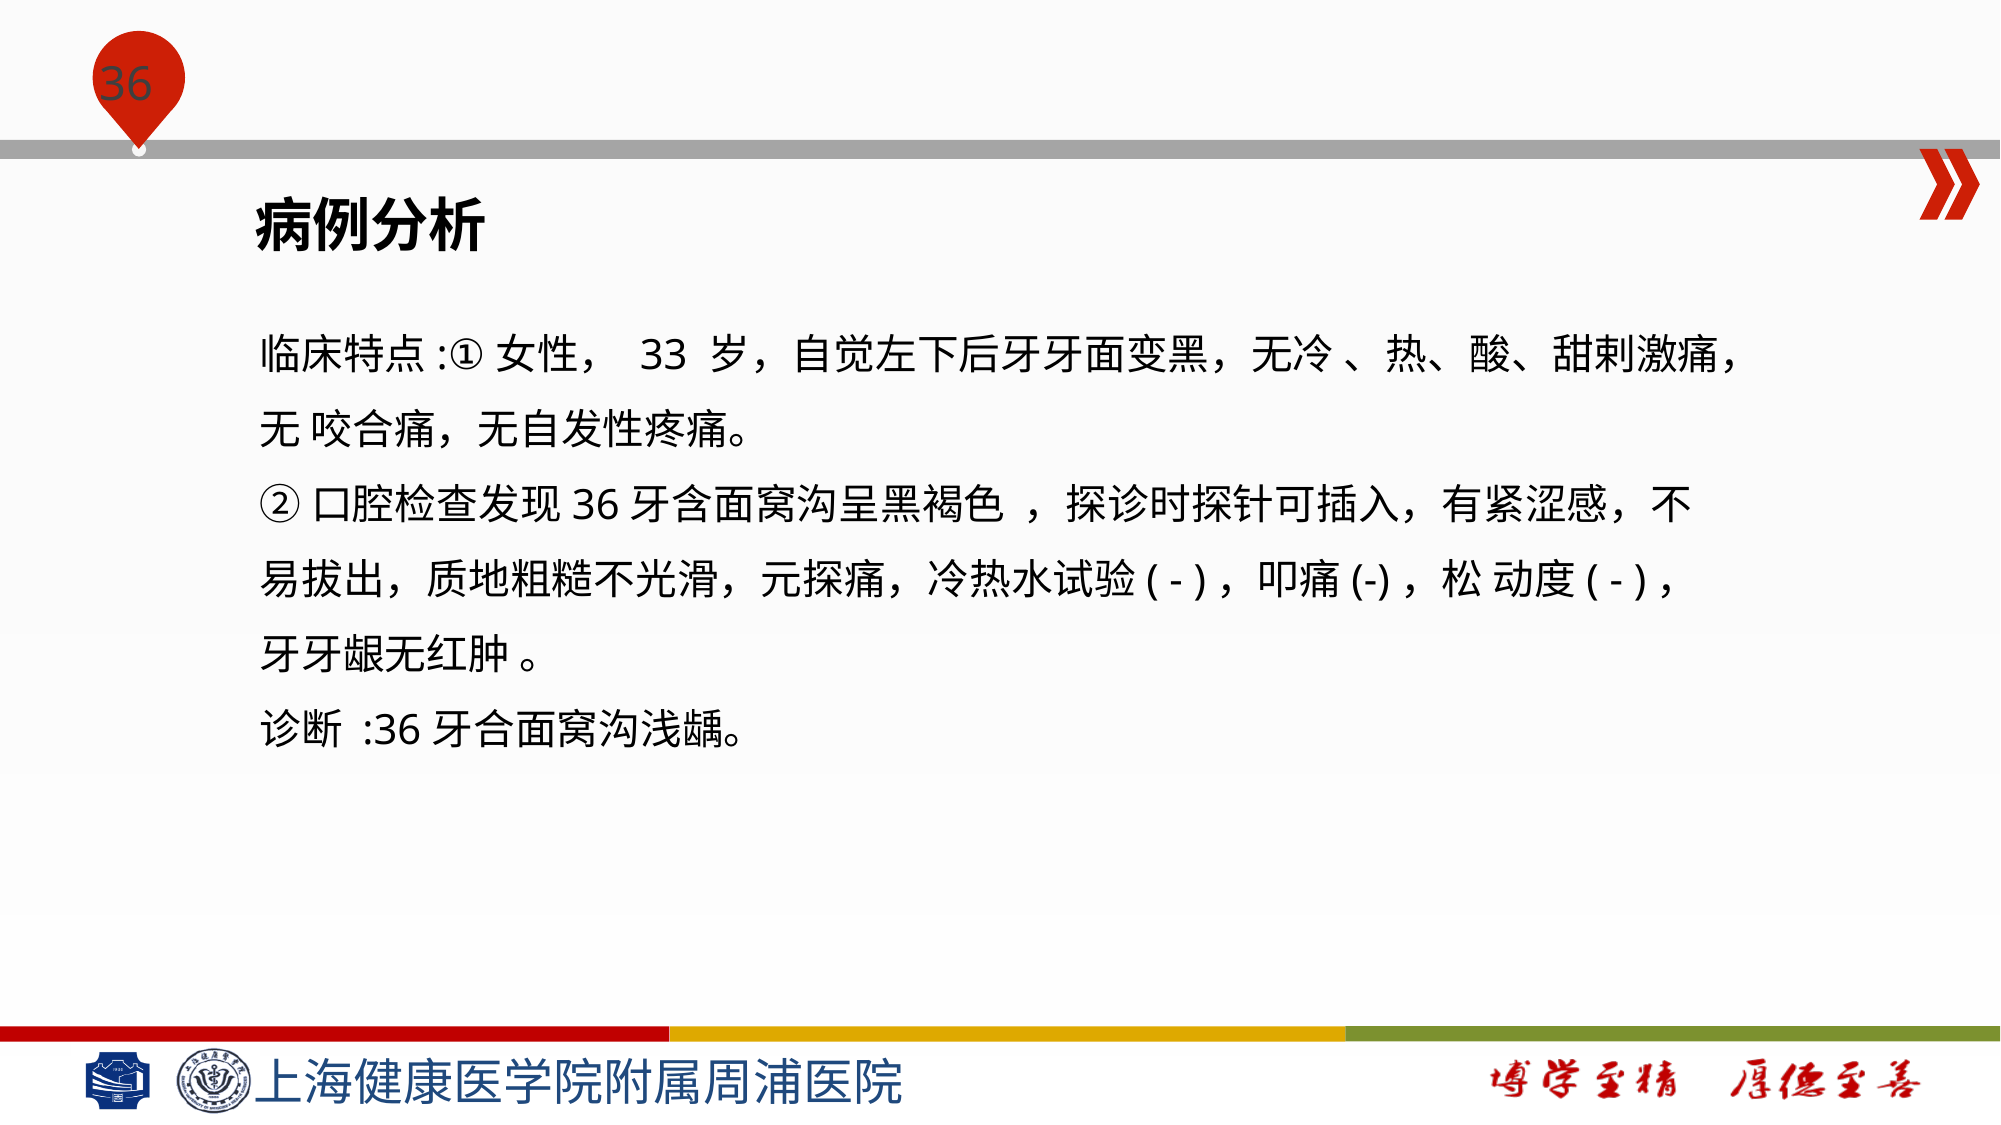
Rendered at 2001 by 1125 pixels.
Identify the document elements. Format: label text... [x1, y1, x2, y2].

text_box 临床特点:①女性， 33 岁，自觉左下后牙牙面变黑，无冷 、热、酸、甜剌激痛，无 咬合痛，无自发性疼痛。 ②口腔检查发现36牙含面窝沟呈黑褐色 ，探诊时探针可插入，有紧涩感，不易拔出，质地粗糙不光滑，元探痛，冷热水试验( - )，叩痛(-)，松 动度( - )，牙牙龈无红肿 。 诊断 :36牙合面窝沟浅龋。 [244, 295, 1737, 806]
picture [70, 1042, 260, 1121]
picture [1458, 1043, 1955, 1124]
text_box 病例分析 [239, 181, 583, 266]
